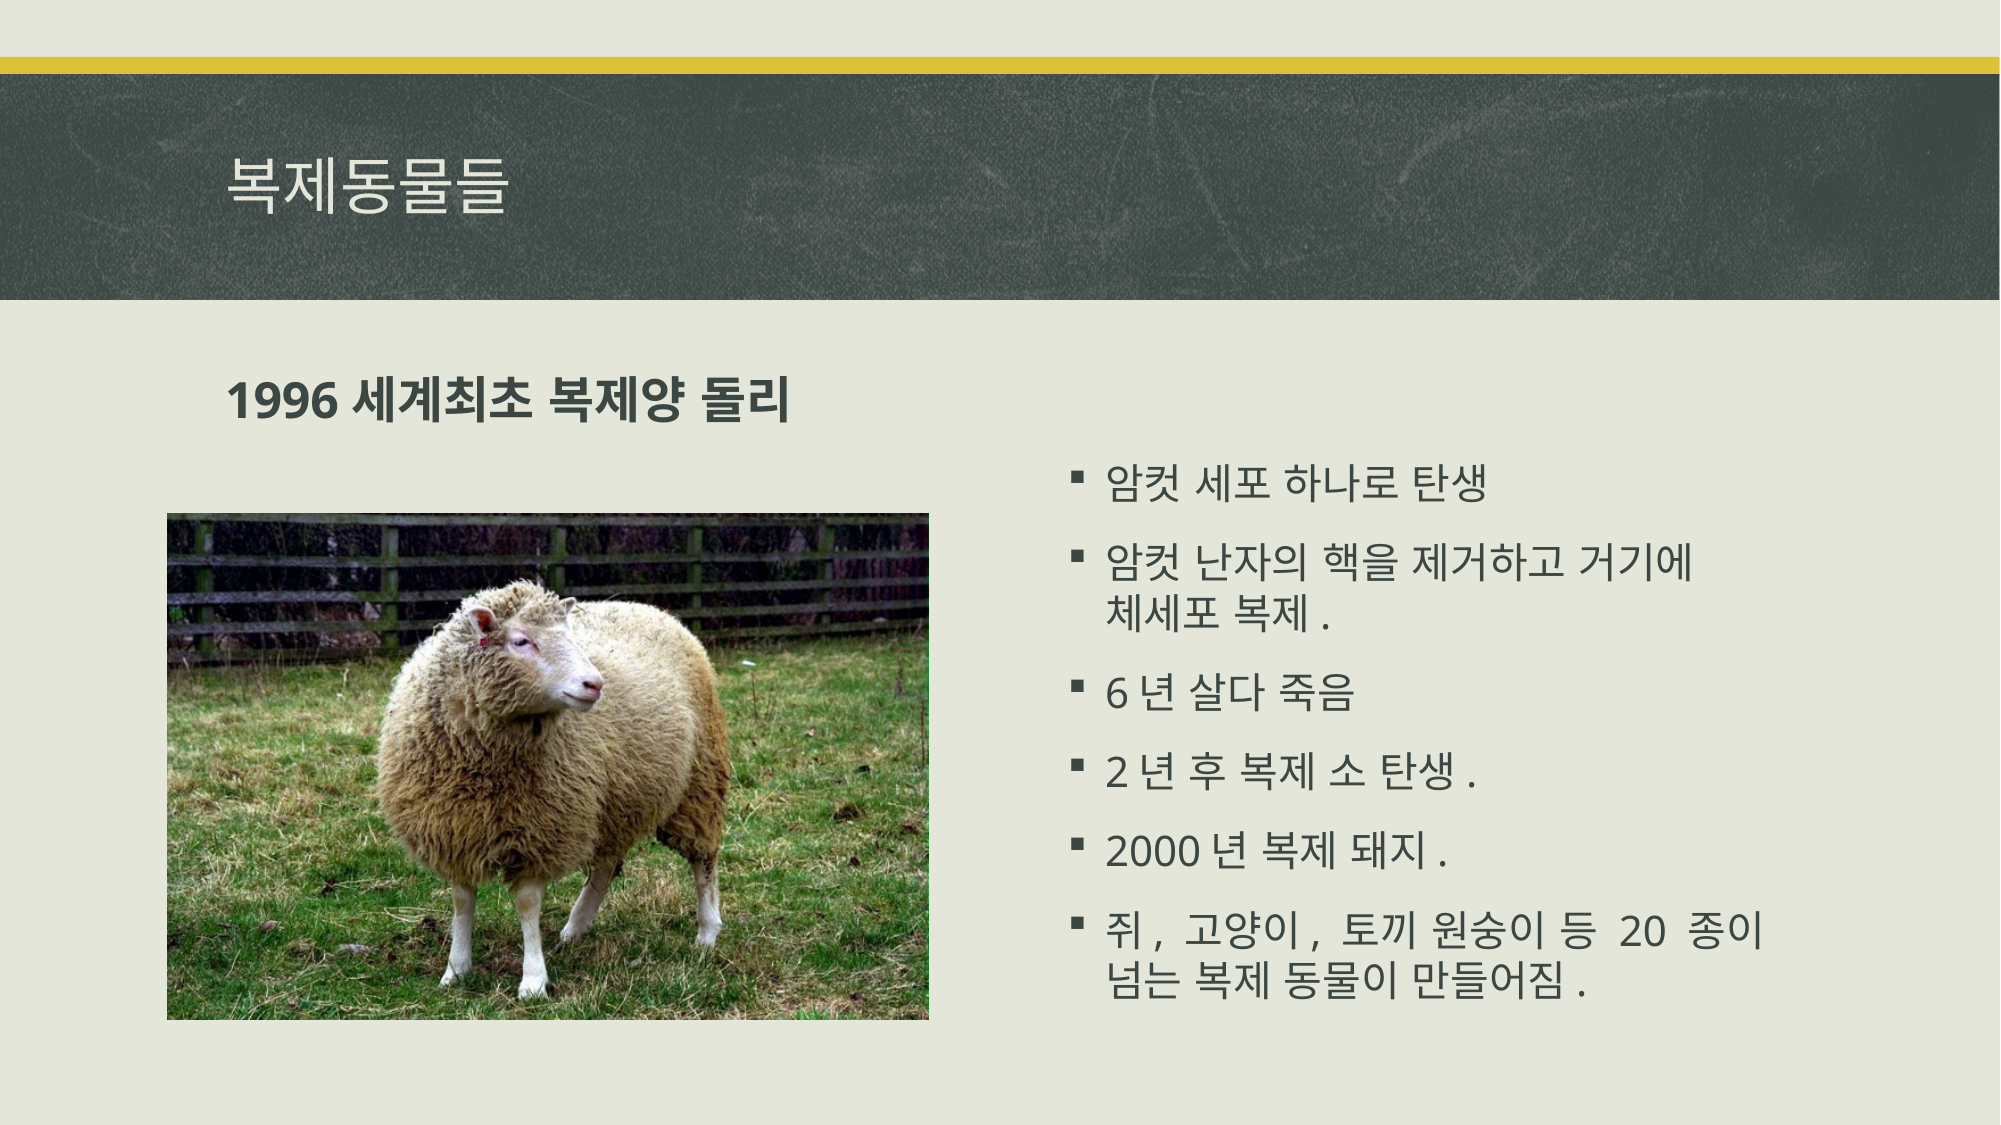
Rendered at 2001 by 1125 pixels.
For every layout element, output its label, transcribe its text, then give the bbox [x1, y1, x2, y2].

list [167, 513, 929, 1021]
title 복제동물들 [210, 76, 1790, 300]
picture [0, 74, 2000, 300]
list 암컷 세포 하나로 탄생 암컷 난자의 핵을 제거하고 거기에 체세포 복제. 6년 살다 죽음 2년 후 복제 소 탄생. 2000년 복제 돼지. 쥐, 고양이, 토끼 원숭이 등 20 종이 넘는 복제 동물이 만들어짐. [1053, 450, 1790, 1014]
list 1996세계최초 복제양 돌리 [210, 299, 947, 437]
